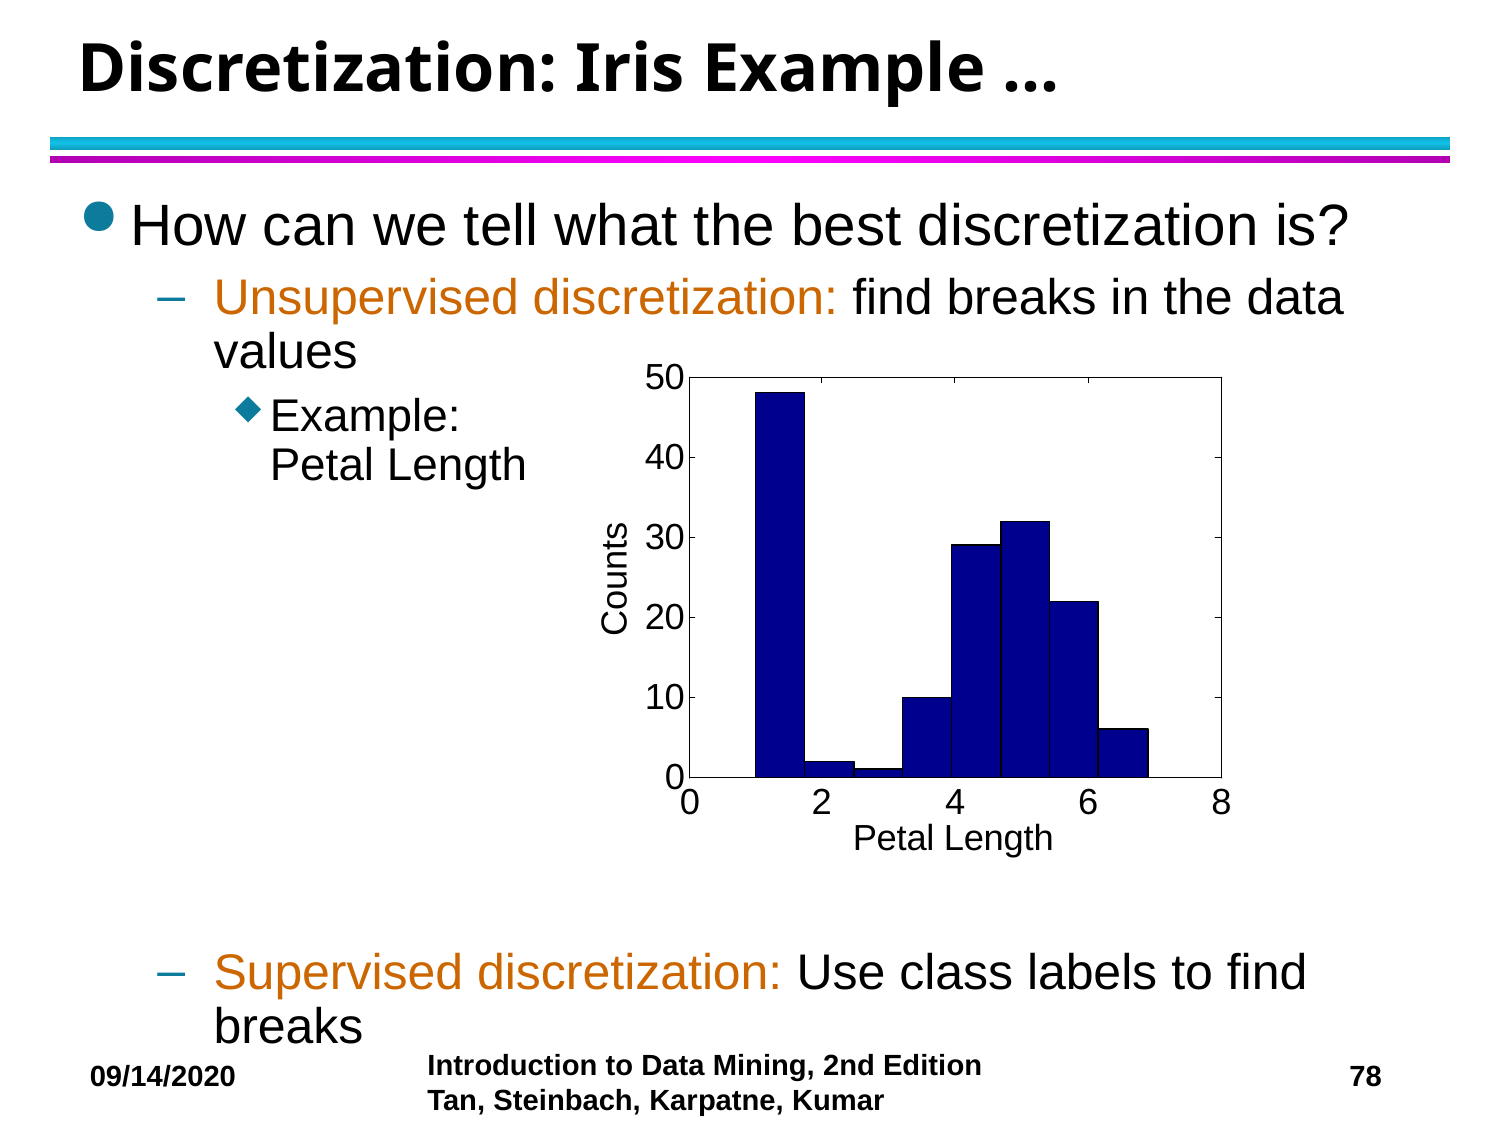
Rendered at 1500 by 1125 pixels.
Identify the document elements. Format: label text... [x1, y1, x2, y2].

list How can we tell what the best discretization is? Unsupervised discretization: find breaks in the data values Example: Petal Length Supervised discretization: Use class labels to find breaks [67, 187, 1432, 1038]
title Discretization: Iris Example … [62, 24, 1421, 113]
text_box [49, 137, 1451, 163]
picture [589, 337, 1288, 863]
